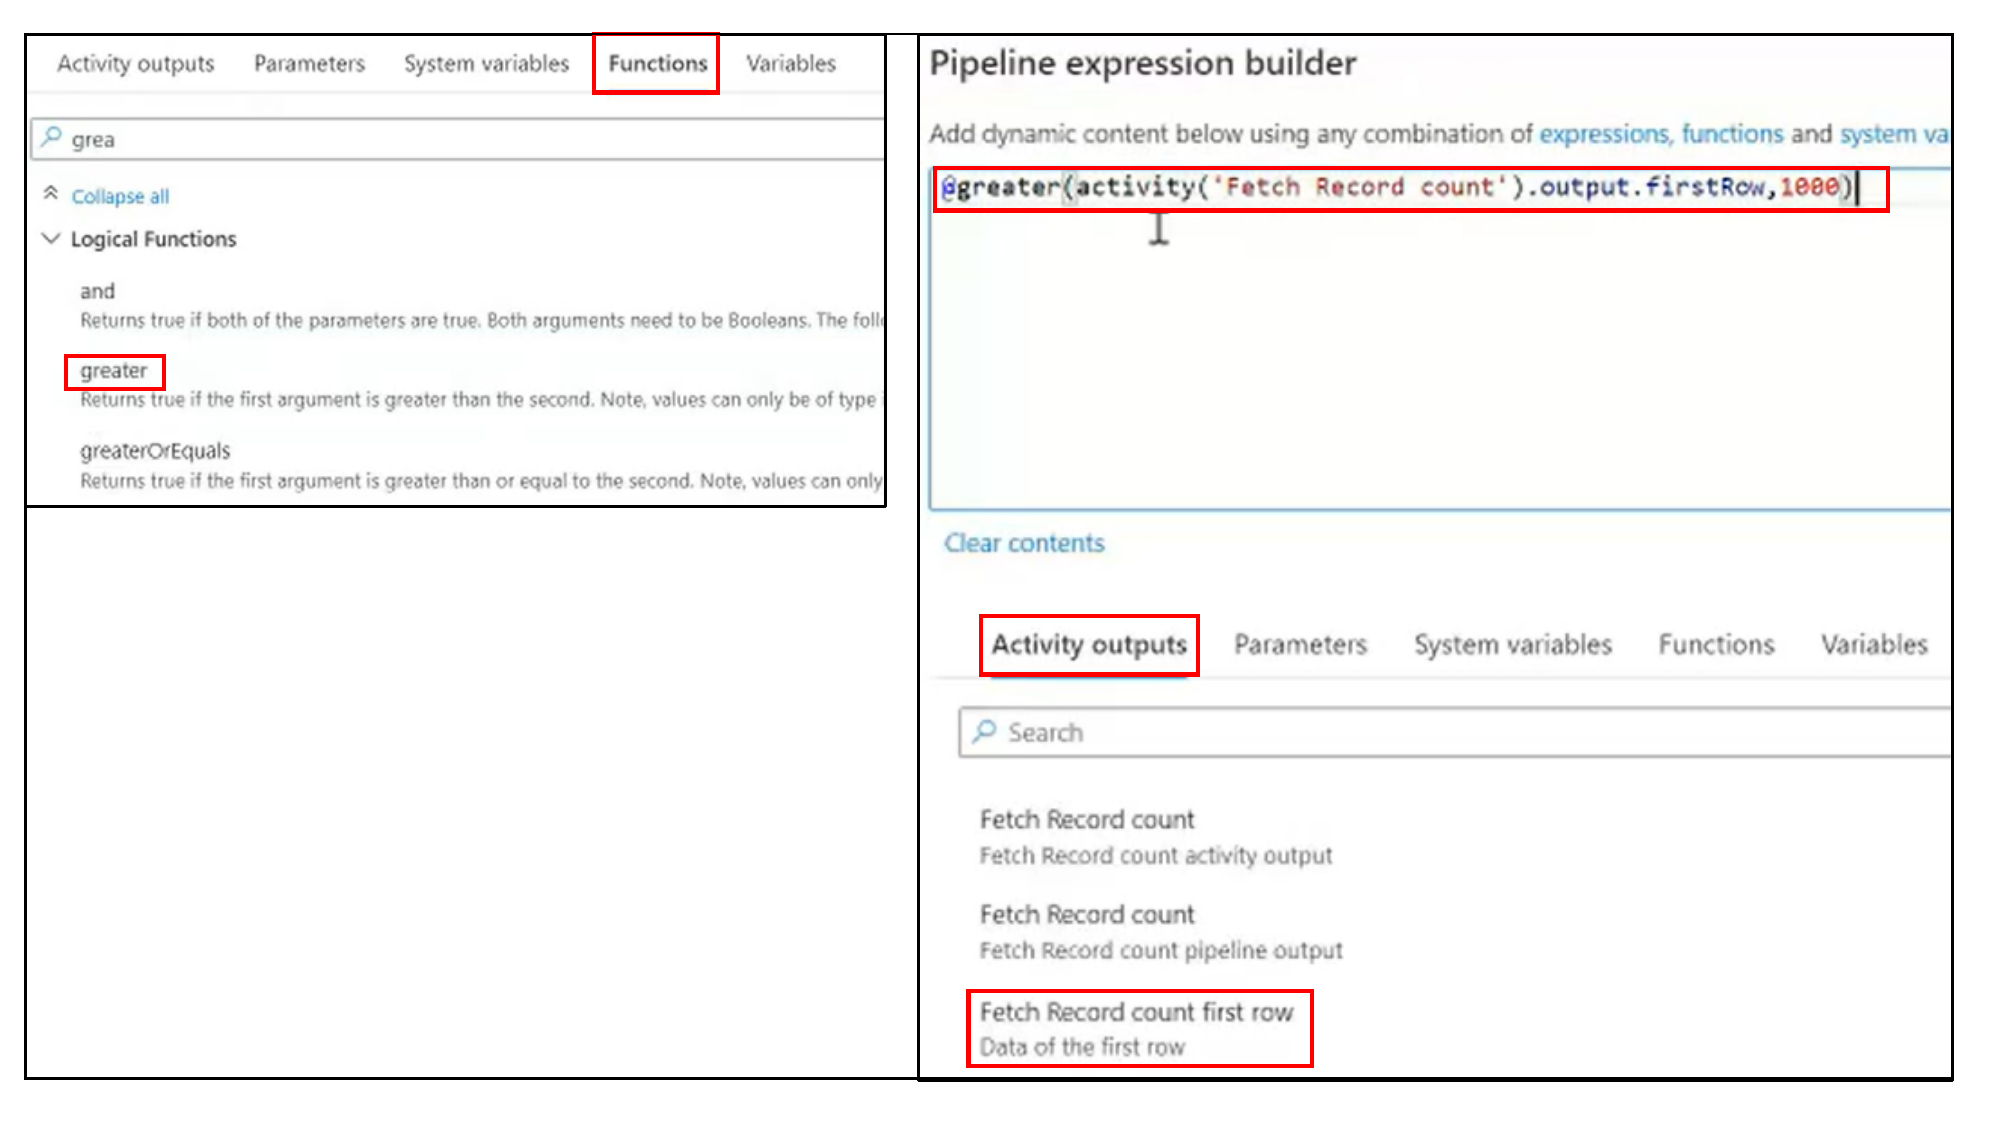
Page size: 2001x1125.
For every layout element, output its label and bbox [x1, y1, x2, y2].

text_box [24, 33, 1953, 1080]
picture [920, 35, 1951, 1079]
picture [27, 35, 885, 506]
